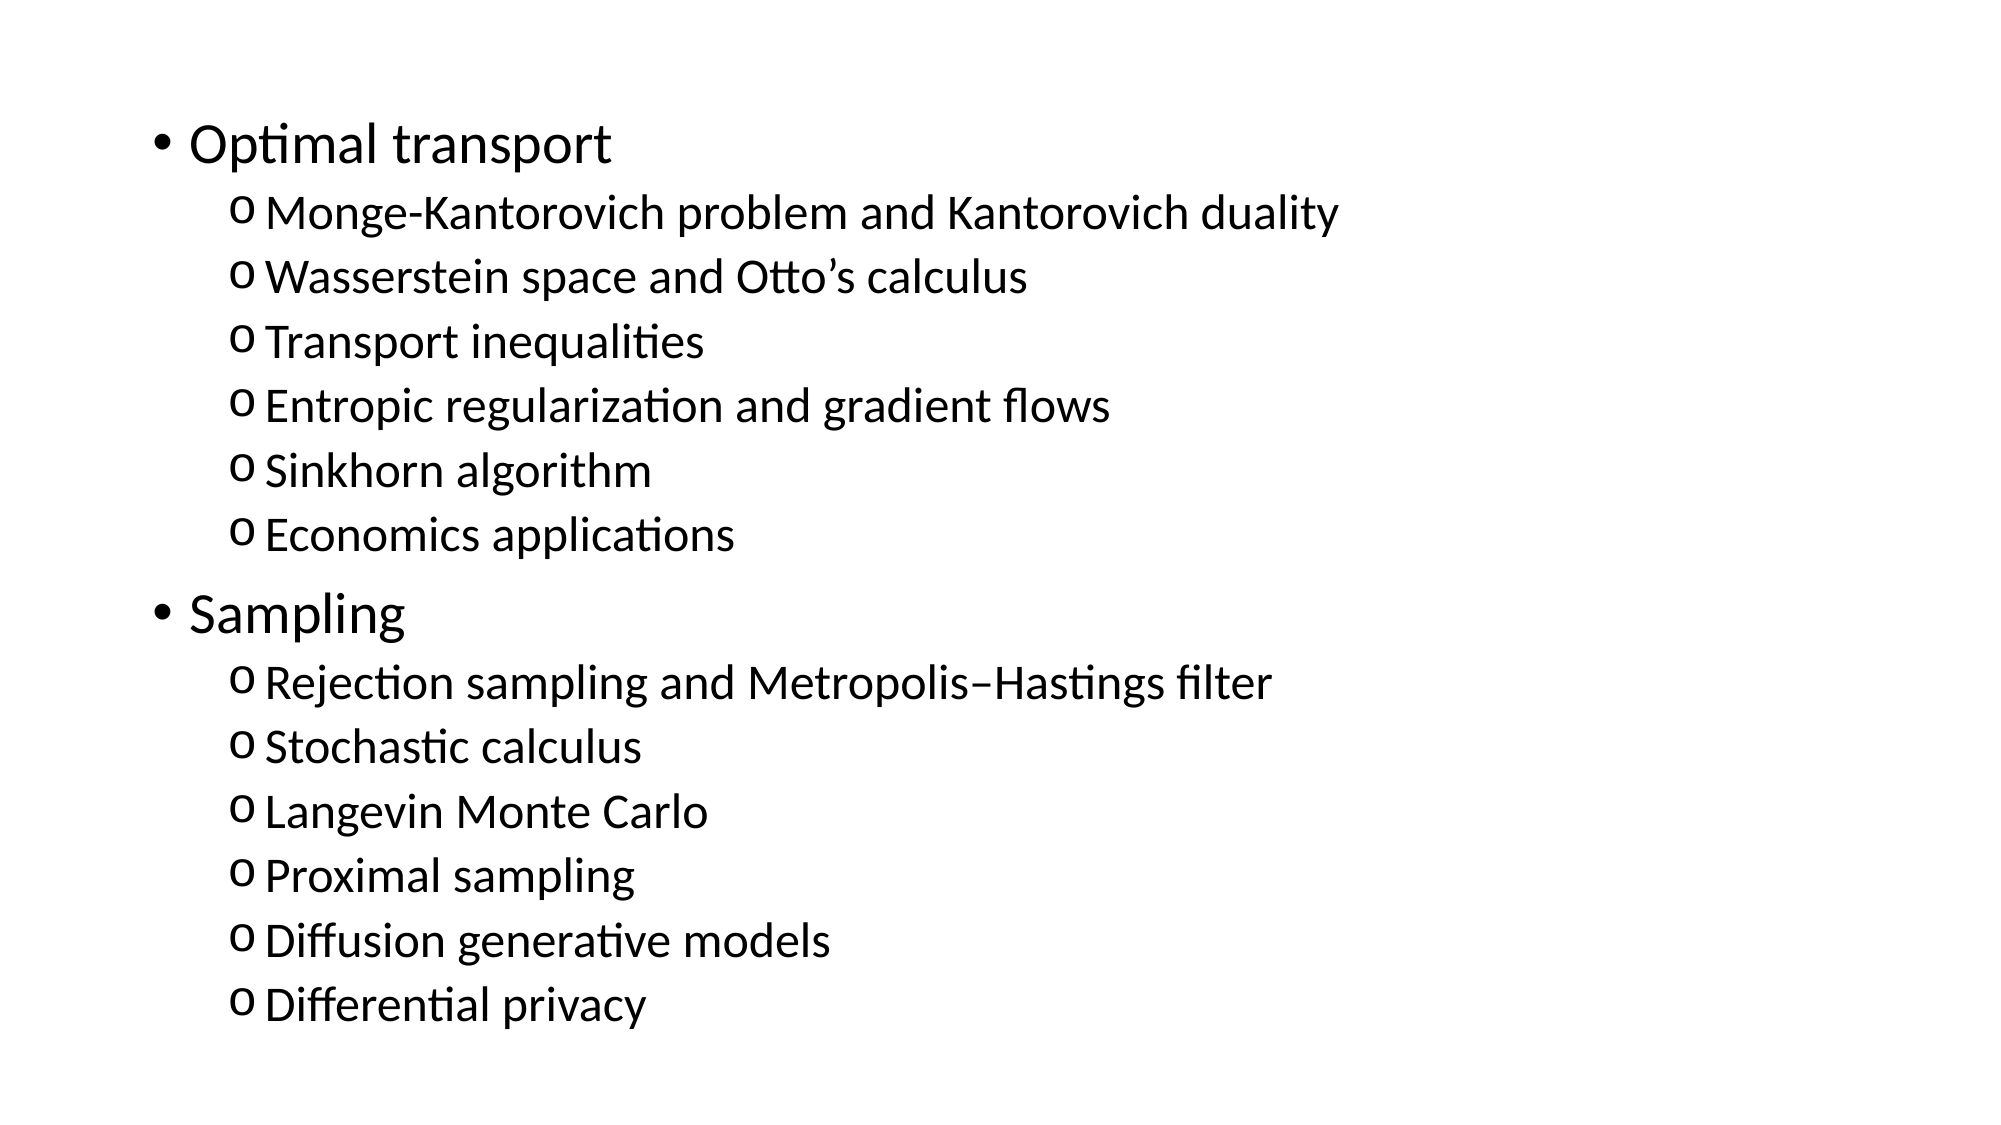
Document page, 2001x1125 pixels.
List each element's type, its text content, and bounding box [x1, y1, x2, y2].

list Optimal transport Monge-Kantorovich problem and Kantorovich duality Wasserstein space and Otto’s calculus Transport inequalities Entropic regularization and gradient flows Sinkhorn algorithm Economics applications Sampling Rejection sampling and Metropolis–Hastings filter ﻿Stochastic calculus ﻿Langevin Monte Carlo ﻿Proximal sampling Diffusion generative models Differential privacy [137, 105, 1821, 1056]
